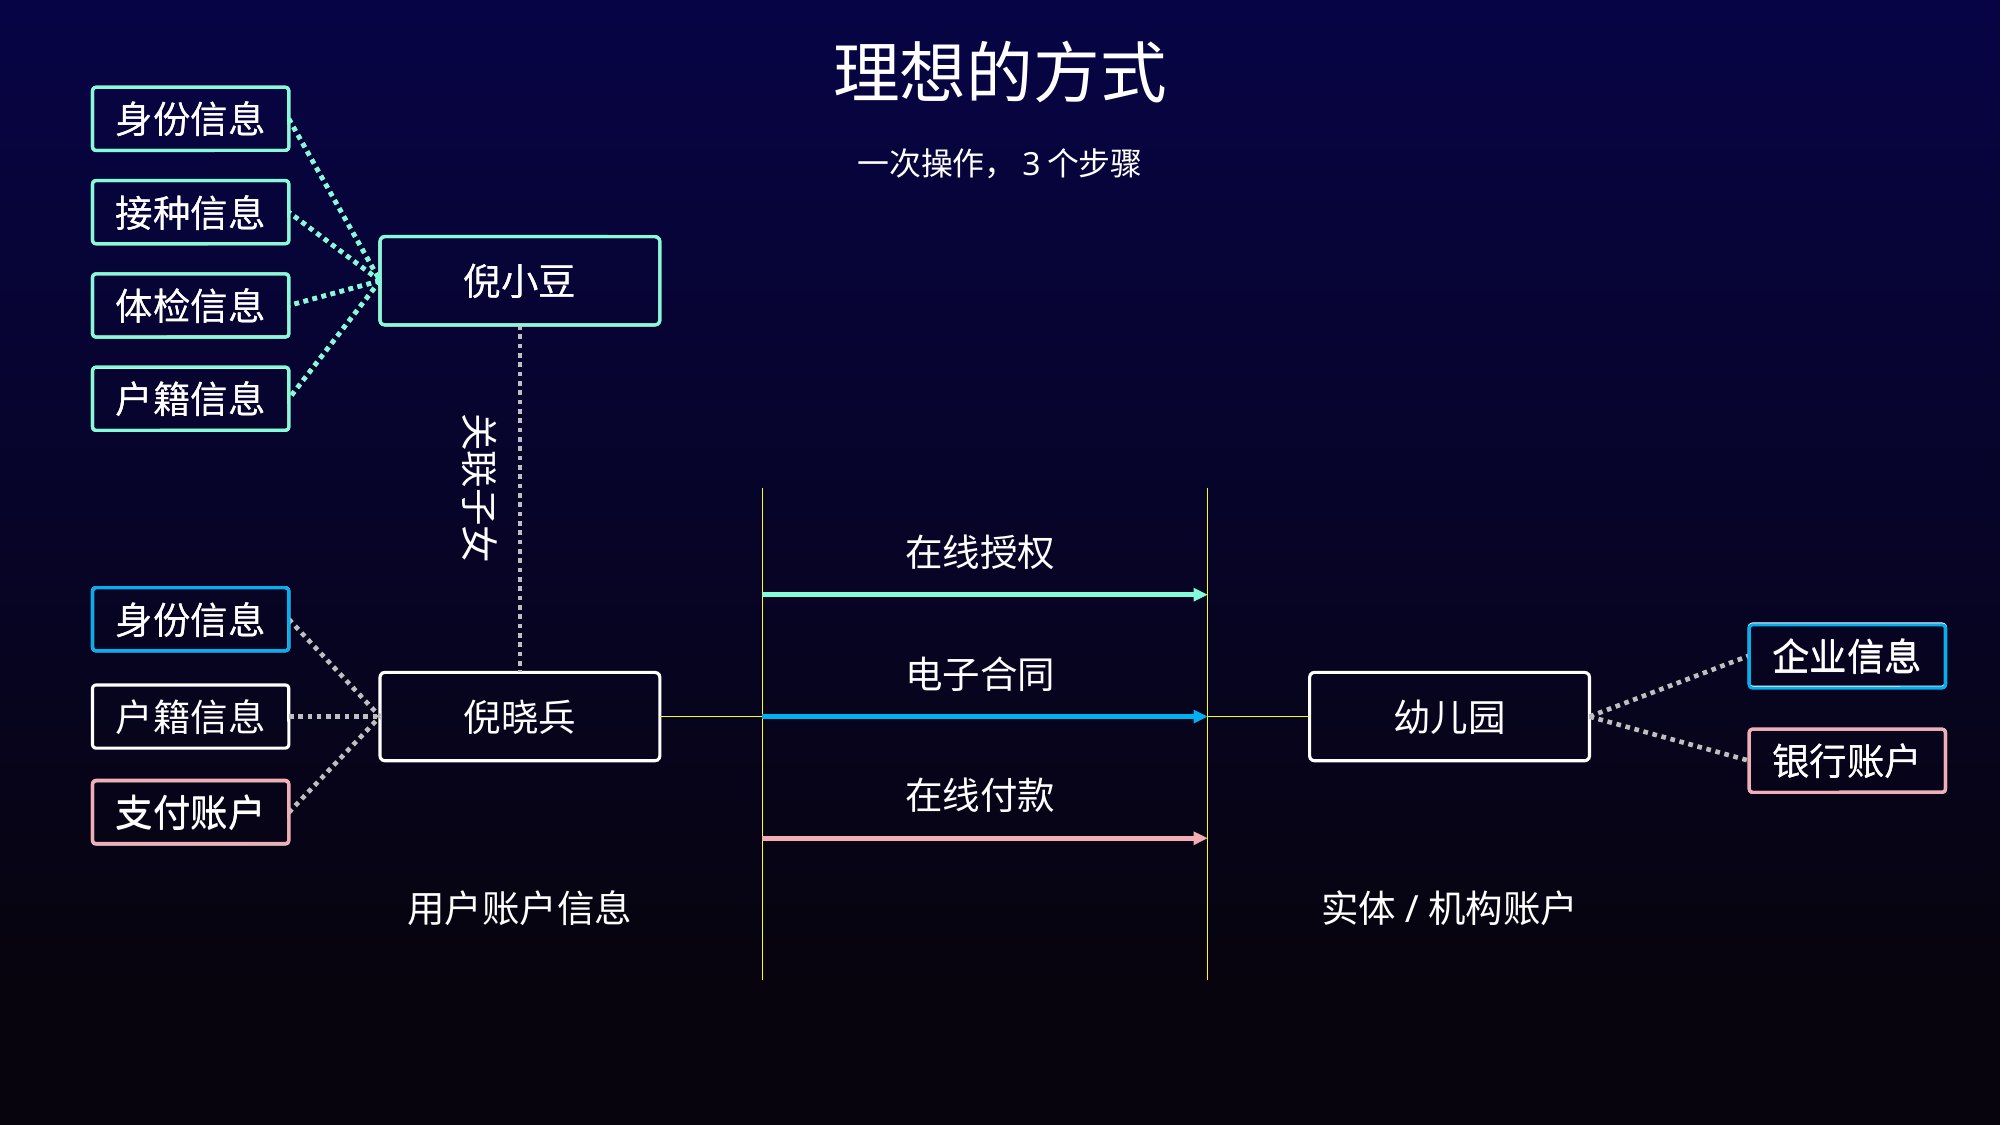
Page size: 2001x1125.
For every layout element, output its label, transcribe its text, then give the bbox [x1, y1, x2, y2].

text_box 倪晓兵 [380, 671, 661, 762]
text_box 支付账户 [91, 779, 290, 845]
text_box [762, 643, 1208, 717]
list 理想的方式 [132, 23, 1868, 129]
text_box 实体/机构账户 [1297, 877, 1602, 938]
text_box 幼儿园 [1308, 671, 1589, 762]
text_box 企业信息 [1748, 623, 1947, 690]
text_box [288, 716, 380, 813]
text_box 关联子女 [434, 431, 511, 624]
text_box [1589, 655, 1750, 716]
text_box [1589, 716, 1750, 761]
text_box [288, 619, 380, 716]
text_box 用户账户信息 [367, 877, 673, 938]
list 一次操作，3个步骤 [660, 140, 1868, 190]
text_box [762, 764, 1208, 839]
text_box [92, 87, 660, 431]
text_box 银行账户 [1748, 728, 1947, 794]
text_box 户籍信息 [91, 683, 288, 750]
text_box 身份信息 [91, 586, 290, 652]
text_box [762, 521, 1208, 595]
